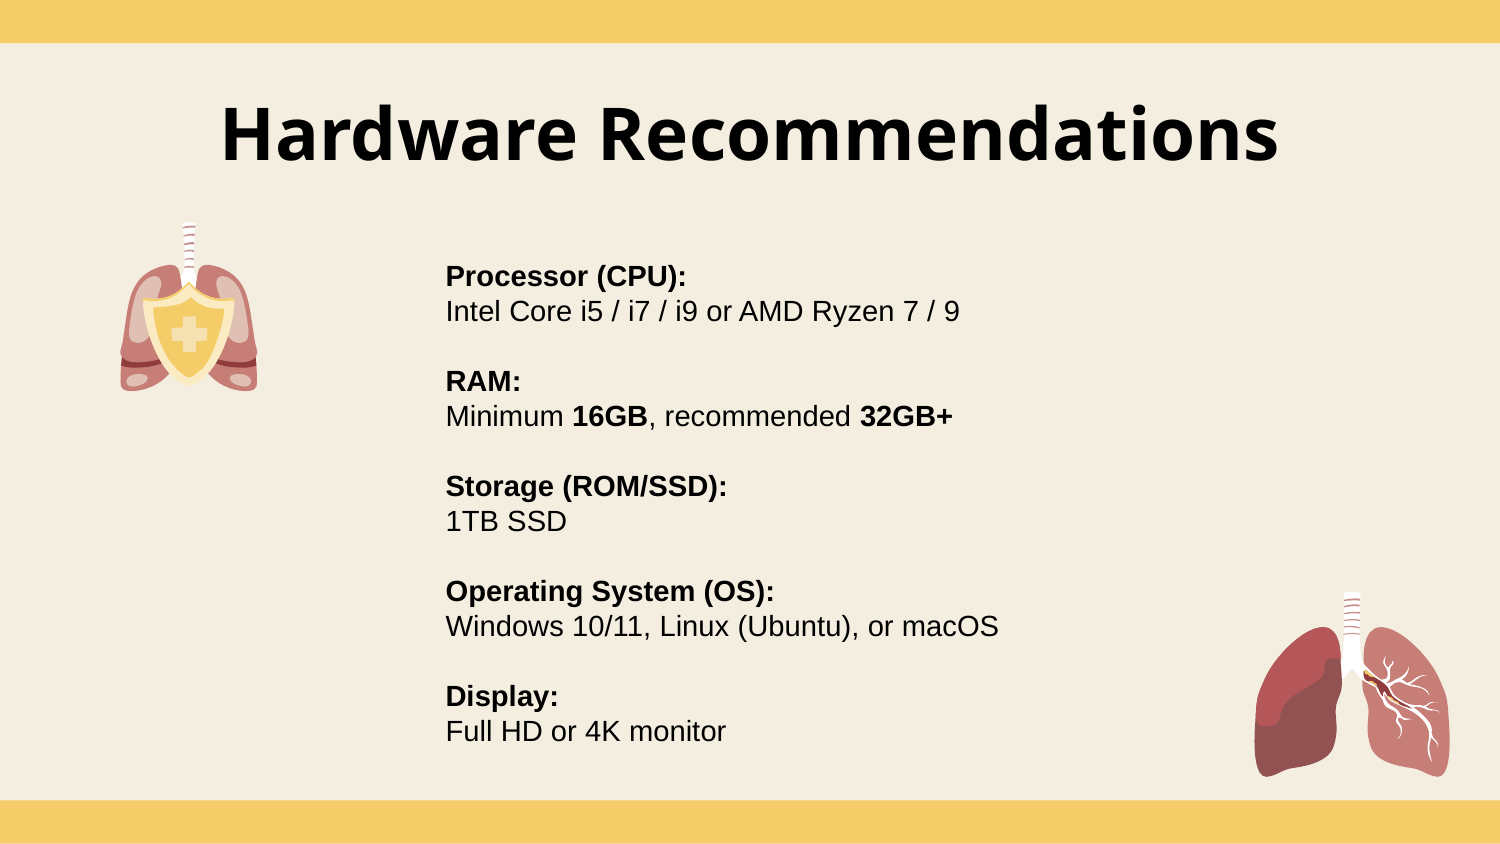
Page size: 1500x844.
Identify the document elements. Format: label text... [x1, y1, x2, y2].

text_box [1252, 591, 1452, 778]
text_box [119, 221, 258, 392]
title Hardware Recommendations [118, 72, 1382, 184]
text_box Processor (CPU): Intel Core i5 / i7 / i9 or AMD Ryzen 7 / 9 RAM: Minimum 16GB, recommended 32GB+ Storage (ROM/SSD): 1TB SSD Operating System (OS): Windows 10/11, Linux (Ubuntu), or macOS Display: Full HD or 4K monitor [430, 250, 1233, 755]
